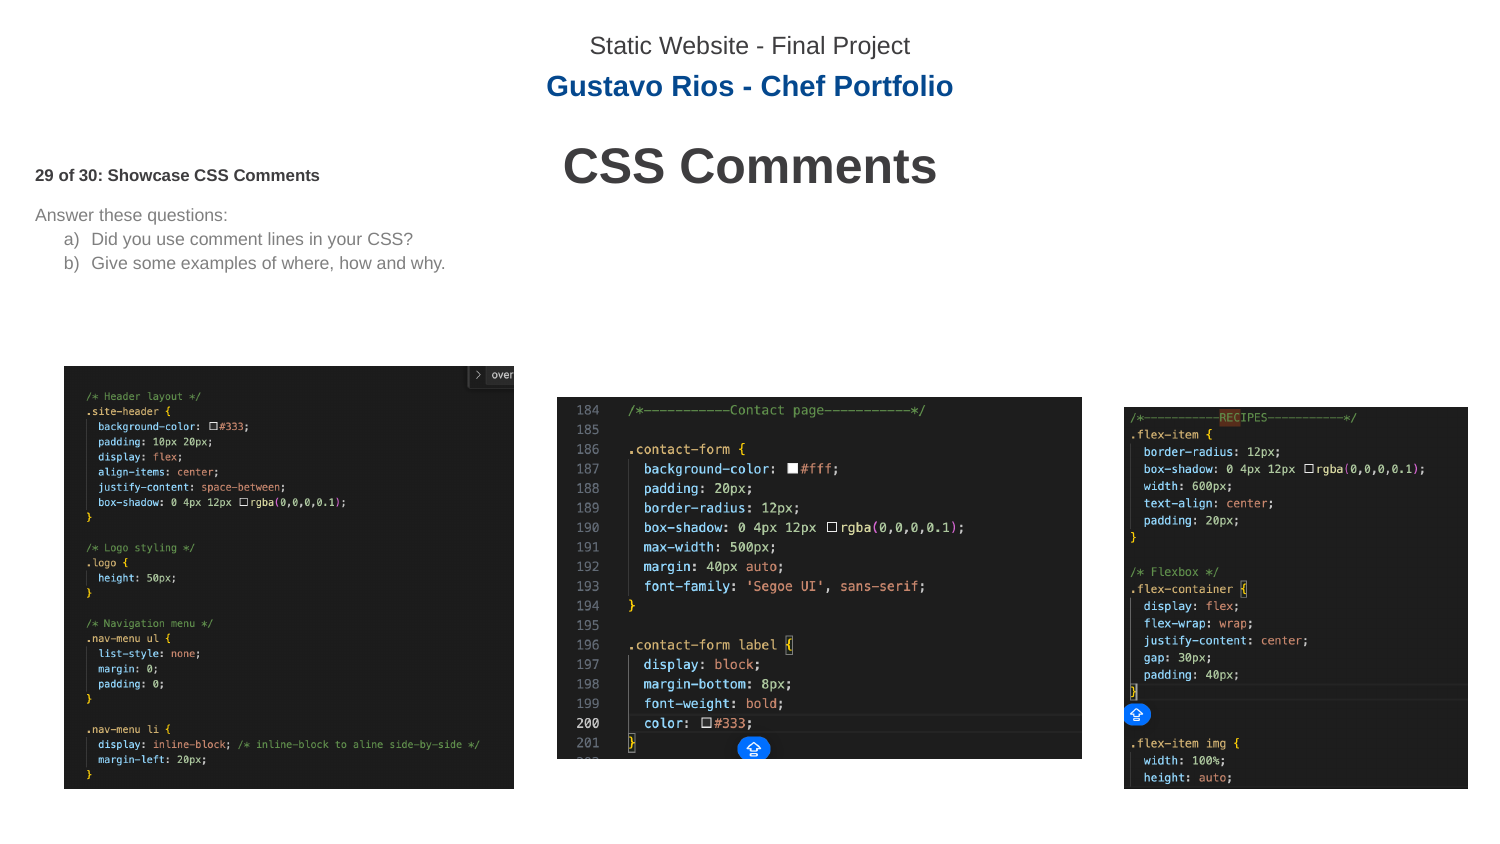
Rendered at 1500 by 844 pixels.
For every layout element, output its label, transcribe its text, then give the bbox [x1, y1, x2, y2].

text_box Static Website - Final Project [298, 18, 1202, 55]
text_box Answer these questions: Did you use comment lines in your CSS? Give some examples of where, how and why. [20, 192, 538, 459]
text_box 29 of 30: Showcase CSS Comments [20, 154, 538, 192]
picture [1124, 407, 1469, 789]
picture [557, 396, 1082, 759]
picture [63, 366, 514, 789]
text_box CSS Comments [298, 117, 1202, 186]
text_box Gustavo Rios - Chef Portfolio [298, 55, 1202, 109]
